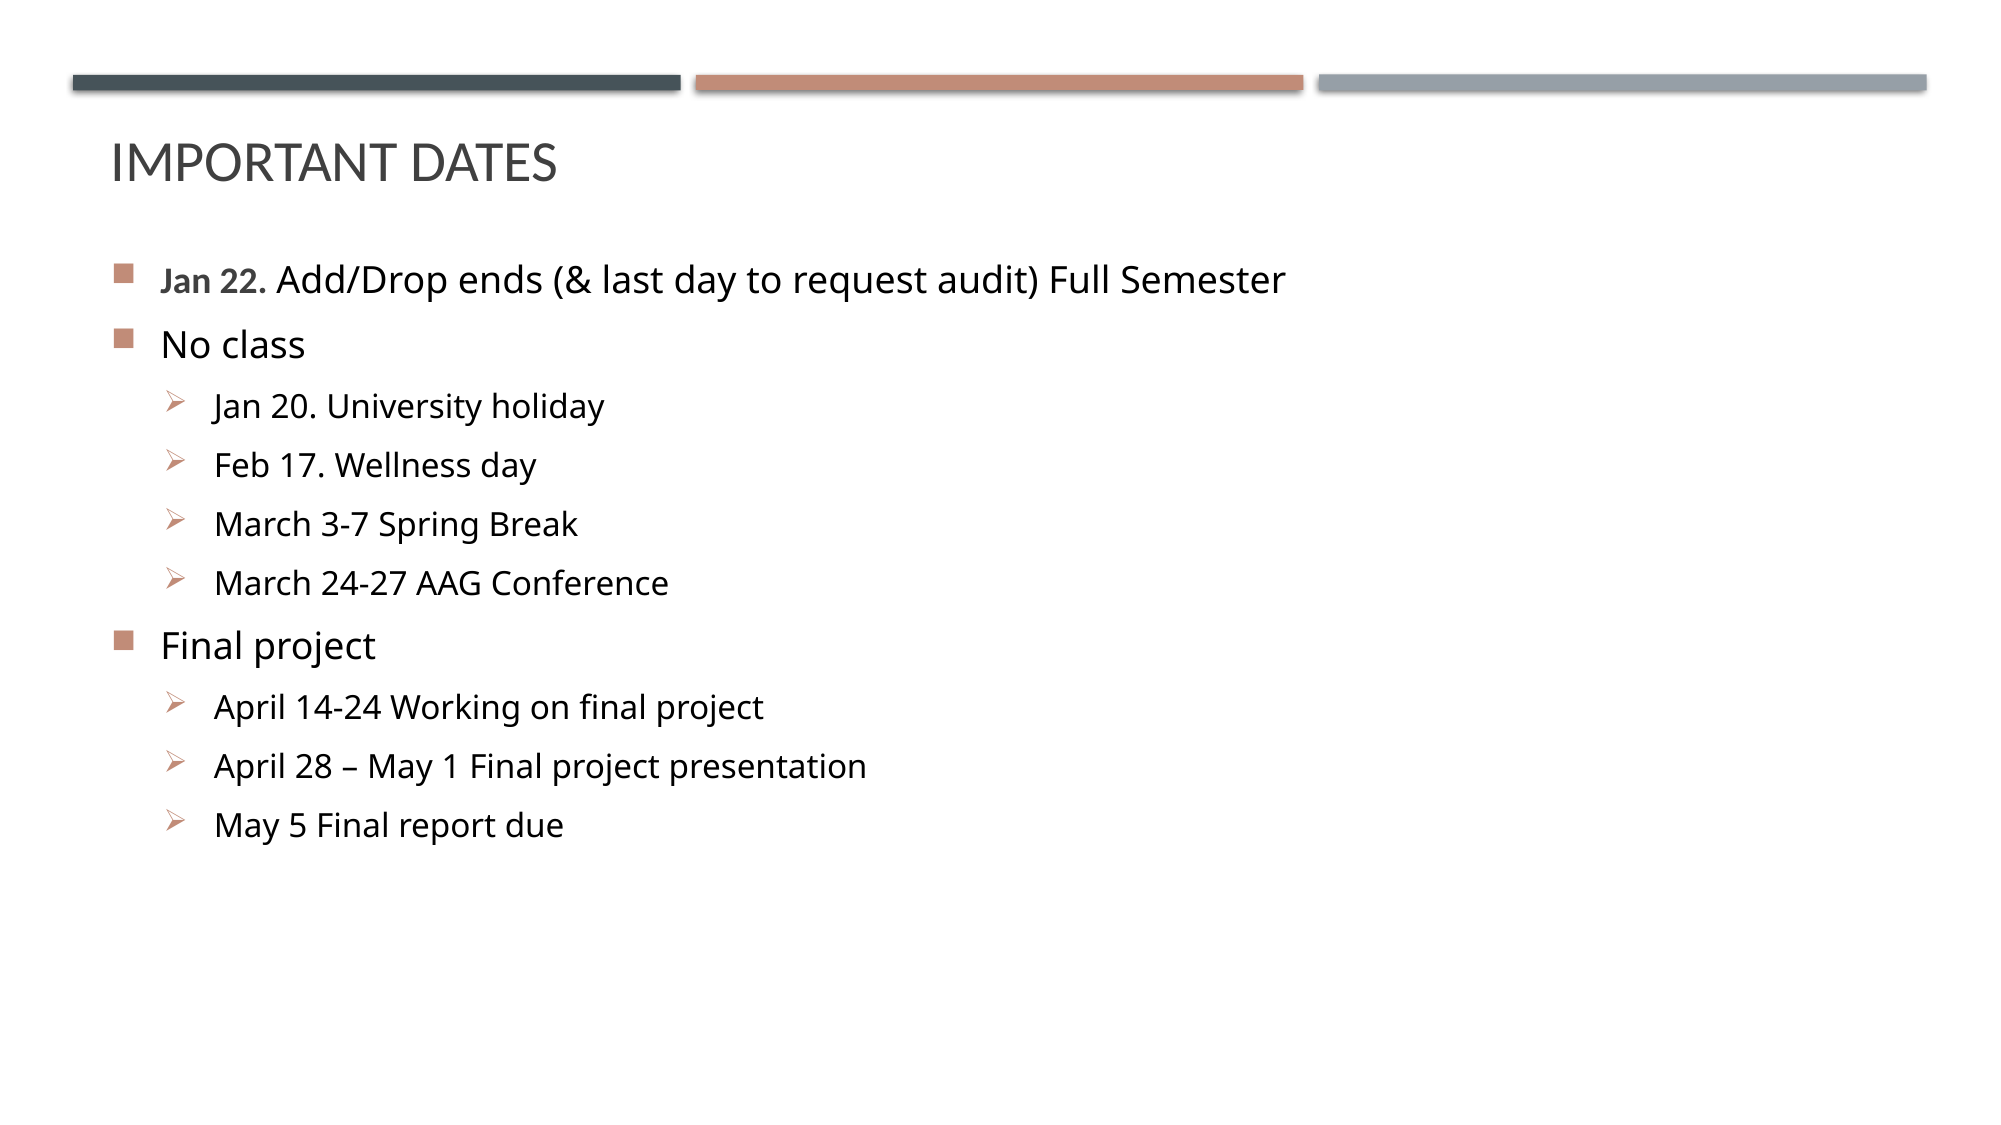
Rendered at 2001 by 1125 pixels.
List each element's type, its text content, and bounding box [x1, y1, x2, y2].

title Important dates [95, 115, 1905, 201]
list Jan 22. Add/Drop ends (& last day to request audit) Full Semester No class Jan 20. University holiday Feb 17. Wellness day March 3-7 Spring Break March 24-27 AAG Conference Final project April 14-24 Working on final project April 28 – May 1 Final project presentation May 5 Final report due [95, 221, 1905, 944]
